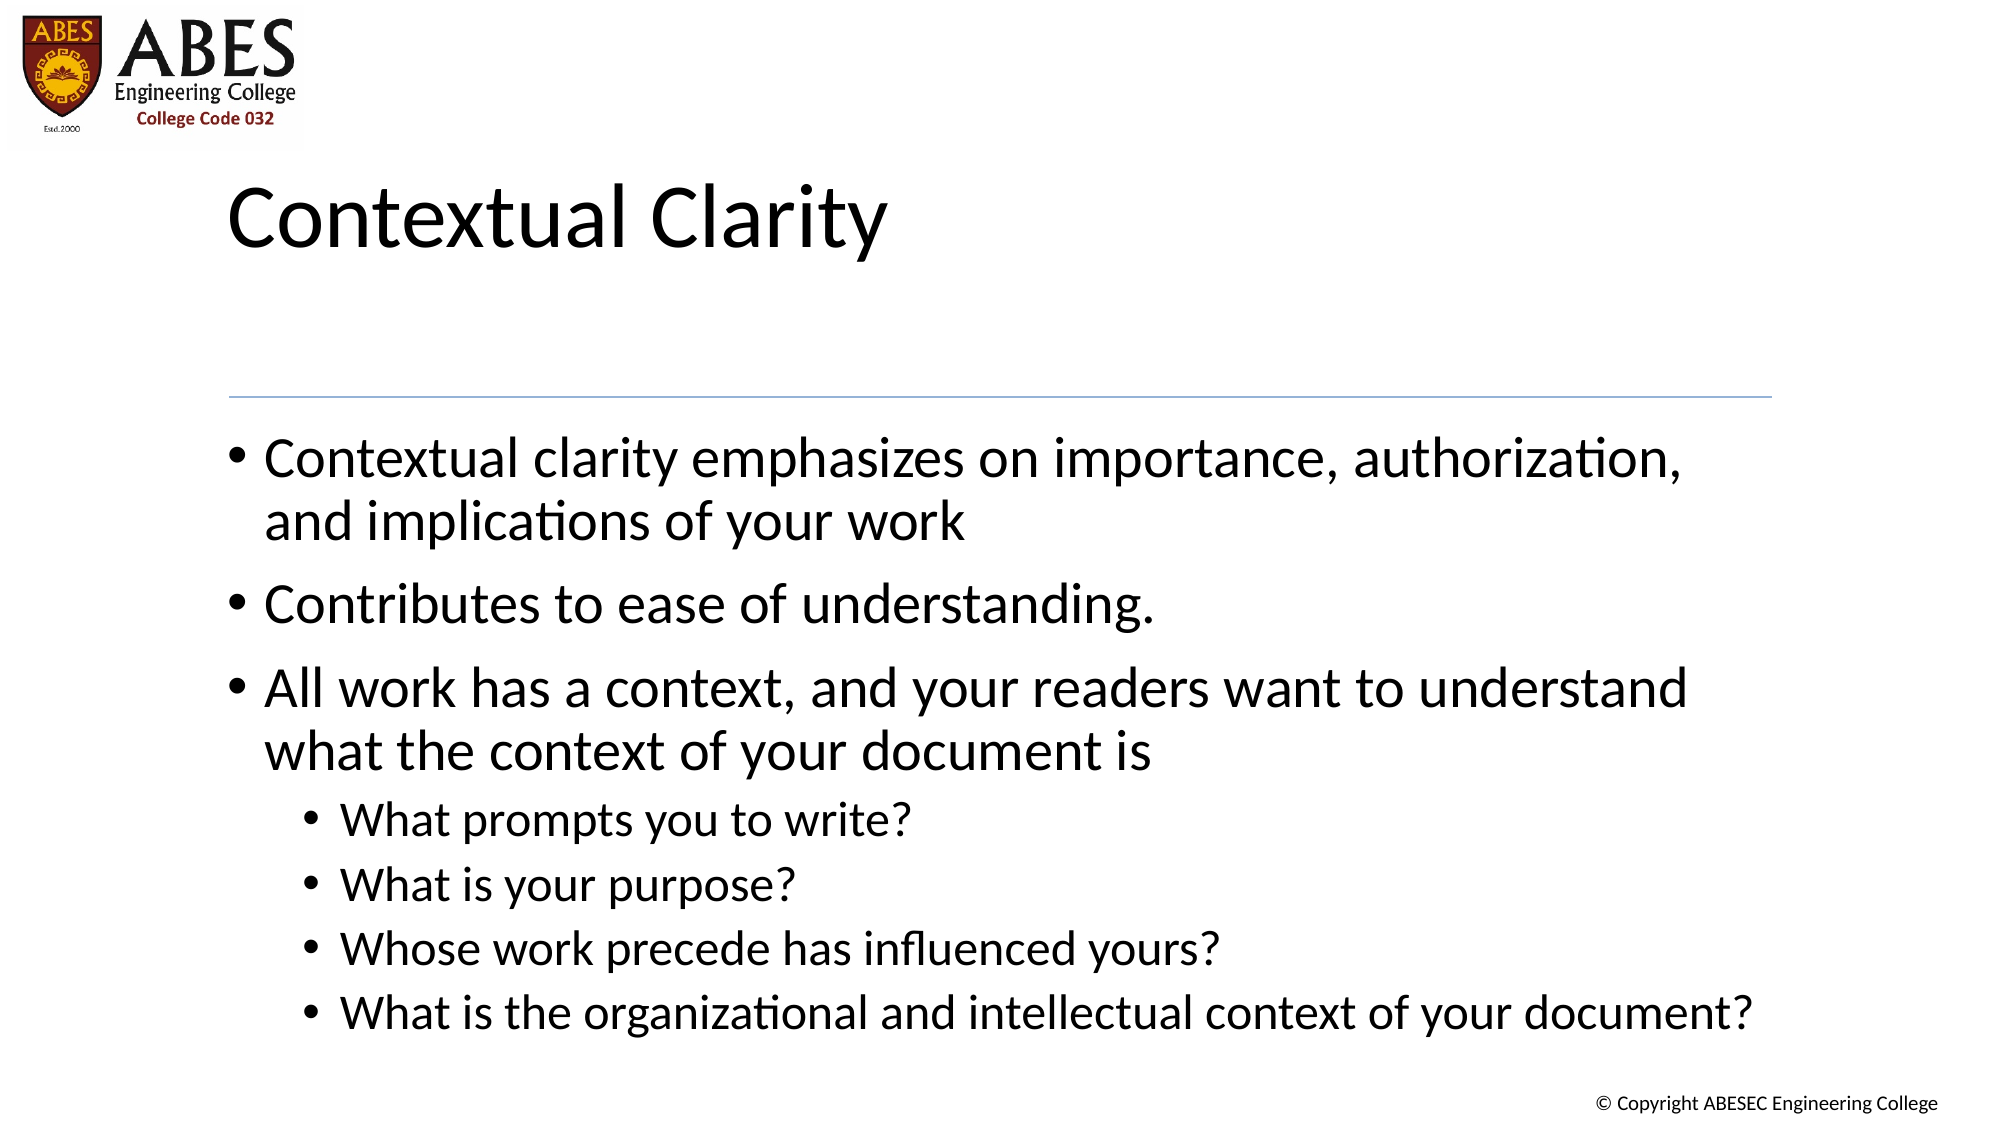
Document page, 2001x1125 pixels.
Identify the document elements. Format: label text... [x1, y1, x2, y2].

picture [7, 5, 304, 151]
list Contextual clarity emphasizes on importance, authorization, and implications of your work Contributes to ease of understanding. All work has a context, and your readers want to understand what the context of your document is What prompts you to write? What is your purpose? Whose work precede has influenced yours? What is the organizational and intellectual context of your document? [212, 419, 1788, 964]
title Contextual Clarity [212, 161, 1788, 375]
